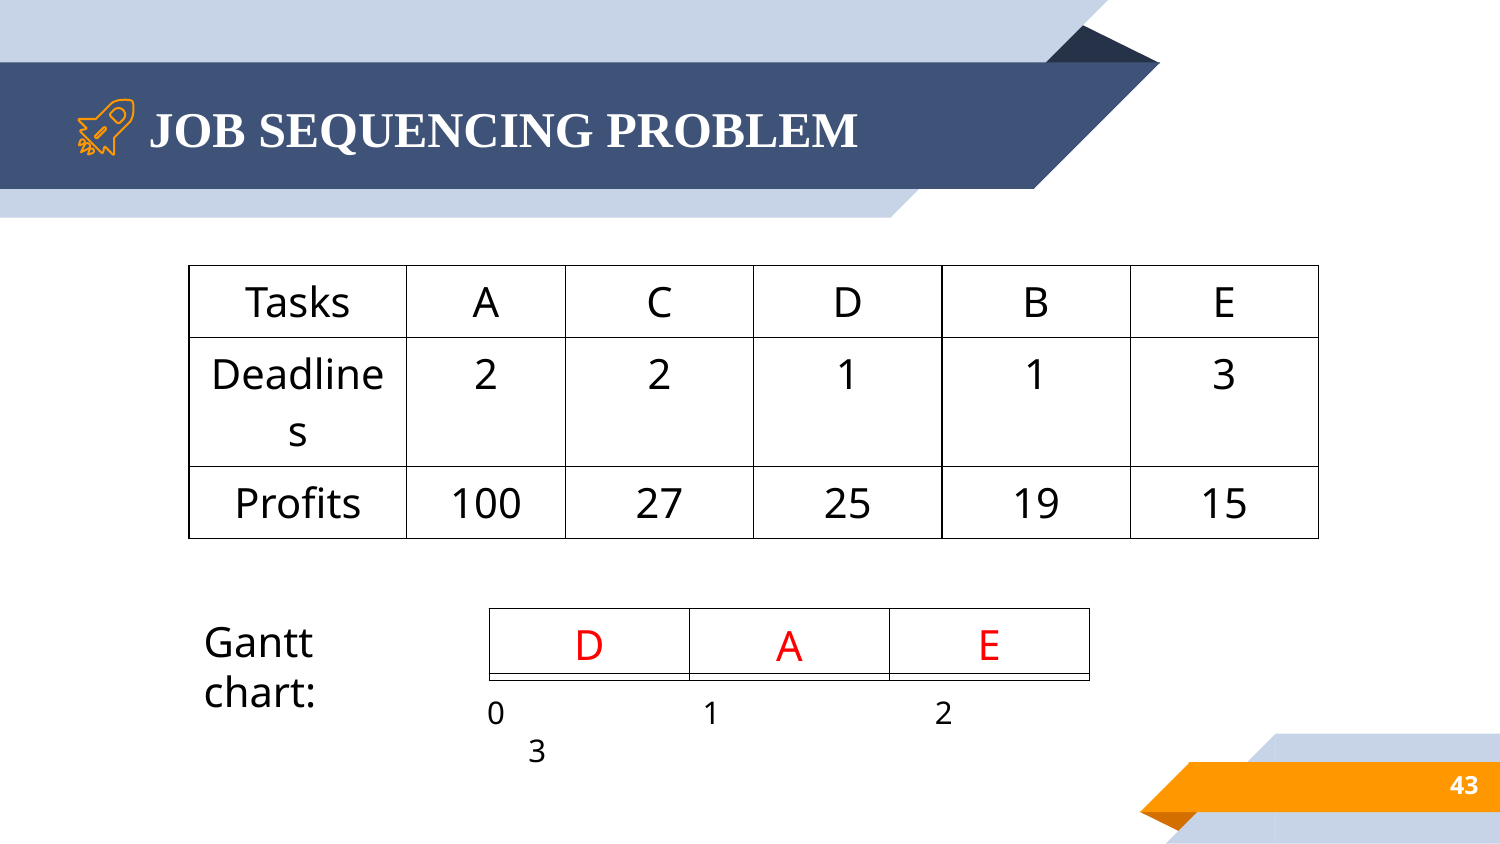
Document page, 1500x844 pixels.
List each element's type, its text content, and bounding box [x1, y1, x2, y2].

text_box Gantt chart: [189, 608, 428, 724]
table_header [490, 609, 689, 673]
table_header D [754, 266, 941, 337]
table_header E [1131, 266, 1318, 337]
table_cell 100 [407, 467, 565, 538]
table_header [890, 674, 1089, 680]
table_cell 19 [943, 467, 1130, 538]
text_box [78, 99, 134, 155]
table_cell 3 [1131, 338, 1318, 466]
table_cell 15 [1131, 467, 1318, 538]
table_header [690, 674, 889, 680]
text_box 0 1 2 3 [472, 686, 1126, 776]
table_cell 25 [754, 467, 941, 538]
table_cell 27 [566, 467, 753, 538]
table_cell 1 [754, 338, 941, 466]
table_header [690, 609, 889, 673]
table_header Tasks [190, 266, 406, 337]
slide_number 43 [1249, 760, 1494, 813]
table_cell 1 [943, 338, 1130, 466]
table_header B [943, 266, 1130, 337]
table_cell 2 [566, 338, 753, 466]
table_cell Deadlines [190, 338, 406, 466]
table_cell Profits [190, 467, 406, 538]
title JOB SEQUENCING PROBLEM [133, 64, 1063, 190]
table_cell 2 [407, 338, 565, 466]
table_header E [890, 609, 1089, 673]
table_header A [407, 266, 565, 337]
table_header [490, 674, 689, 680]
table_header C [566, 266, 753, 337]
